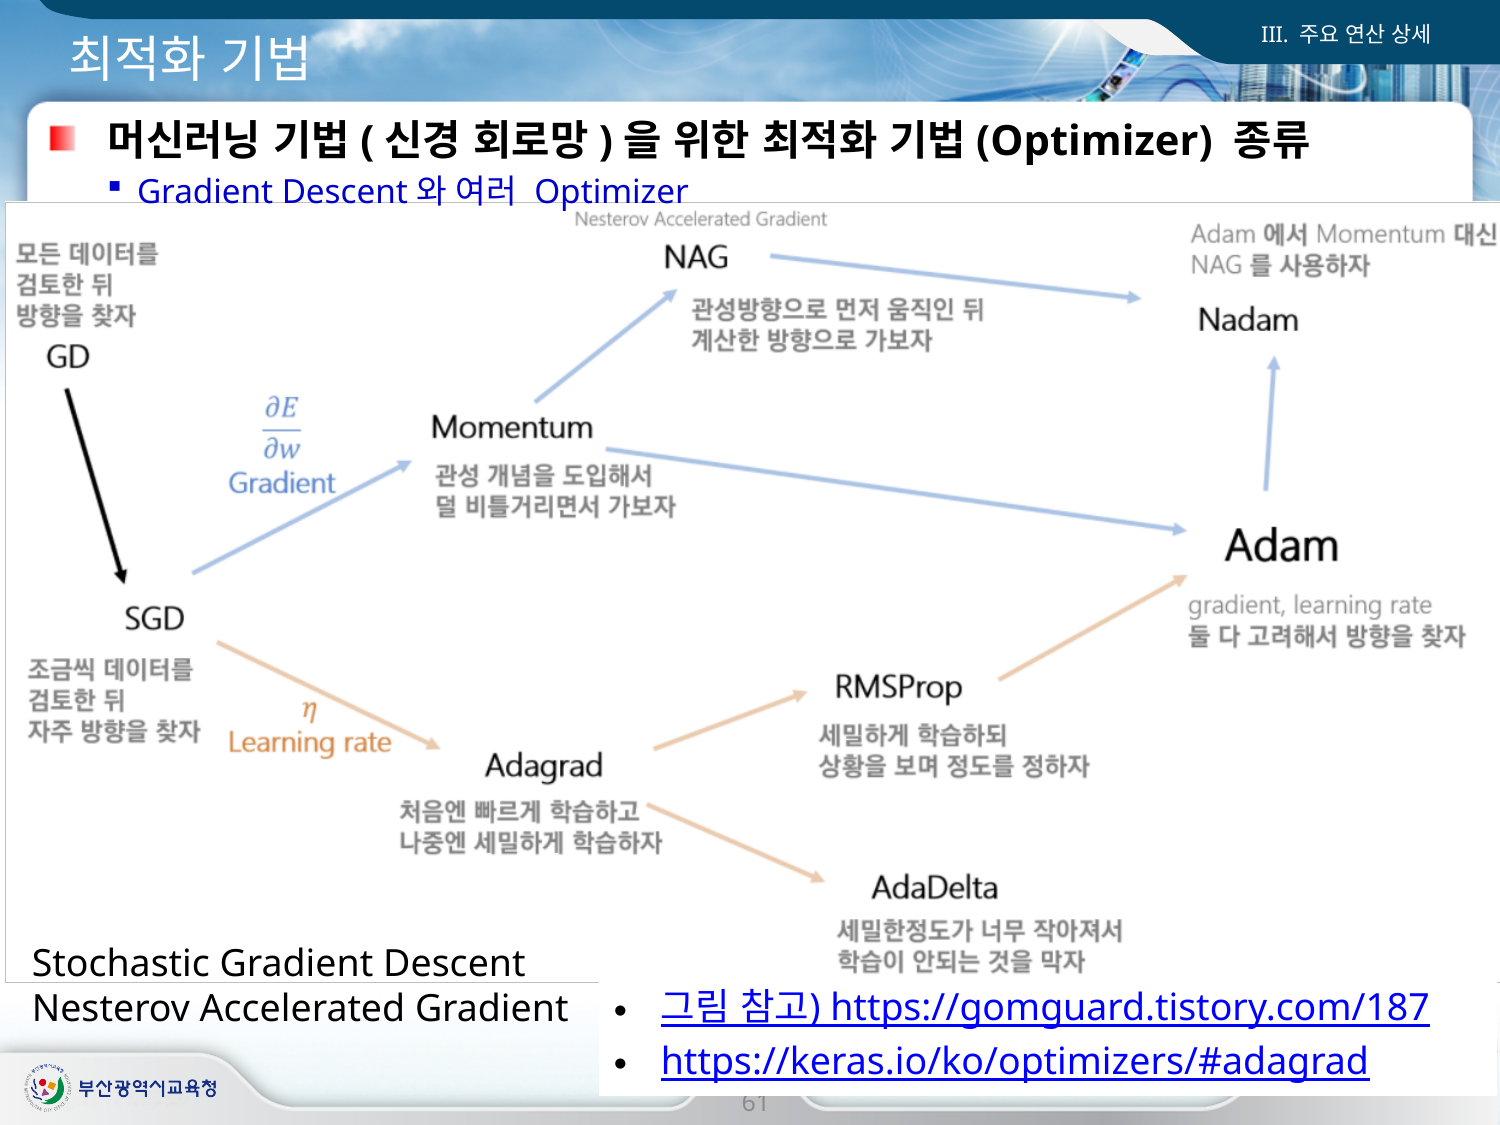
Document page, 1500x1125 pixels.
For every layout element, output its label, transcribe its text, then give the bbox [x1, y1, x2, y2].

text_box Stochastic Gradient Descent Nesterov Accelerated Gradient [17, 991, 687, 1082]
slide_number 61 [702, 1096, 809, 1125]
list 머신러닝 기법(신경 회로망)을 위한 최적화 기법(Optimizer) 종류 Gradient Descent와 여러 Optimizer [33, 106, 1471, 200]
picture [0, 0, 1500, 1125]
text_box 그림 참고) https://gomguard.tistory.com/187 https://keras.io/ko/optimizers/#adagrad [599, 991, 1497, 1096]
text_box III. 주요 연산 상세 [1198, 12, 1500, 54]
title 최적화 기법 [53, 24, 1341, 90]
